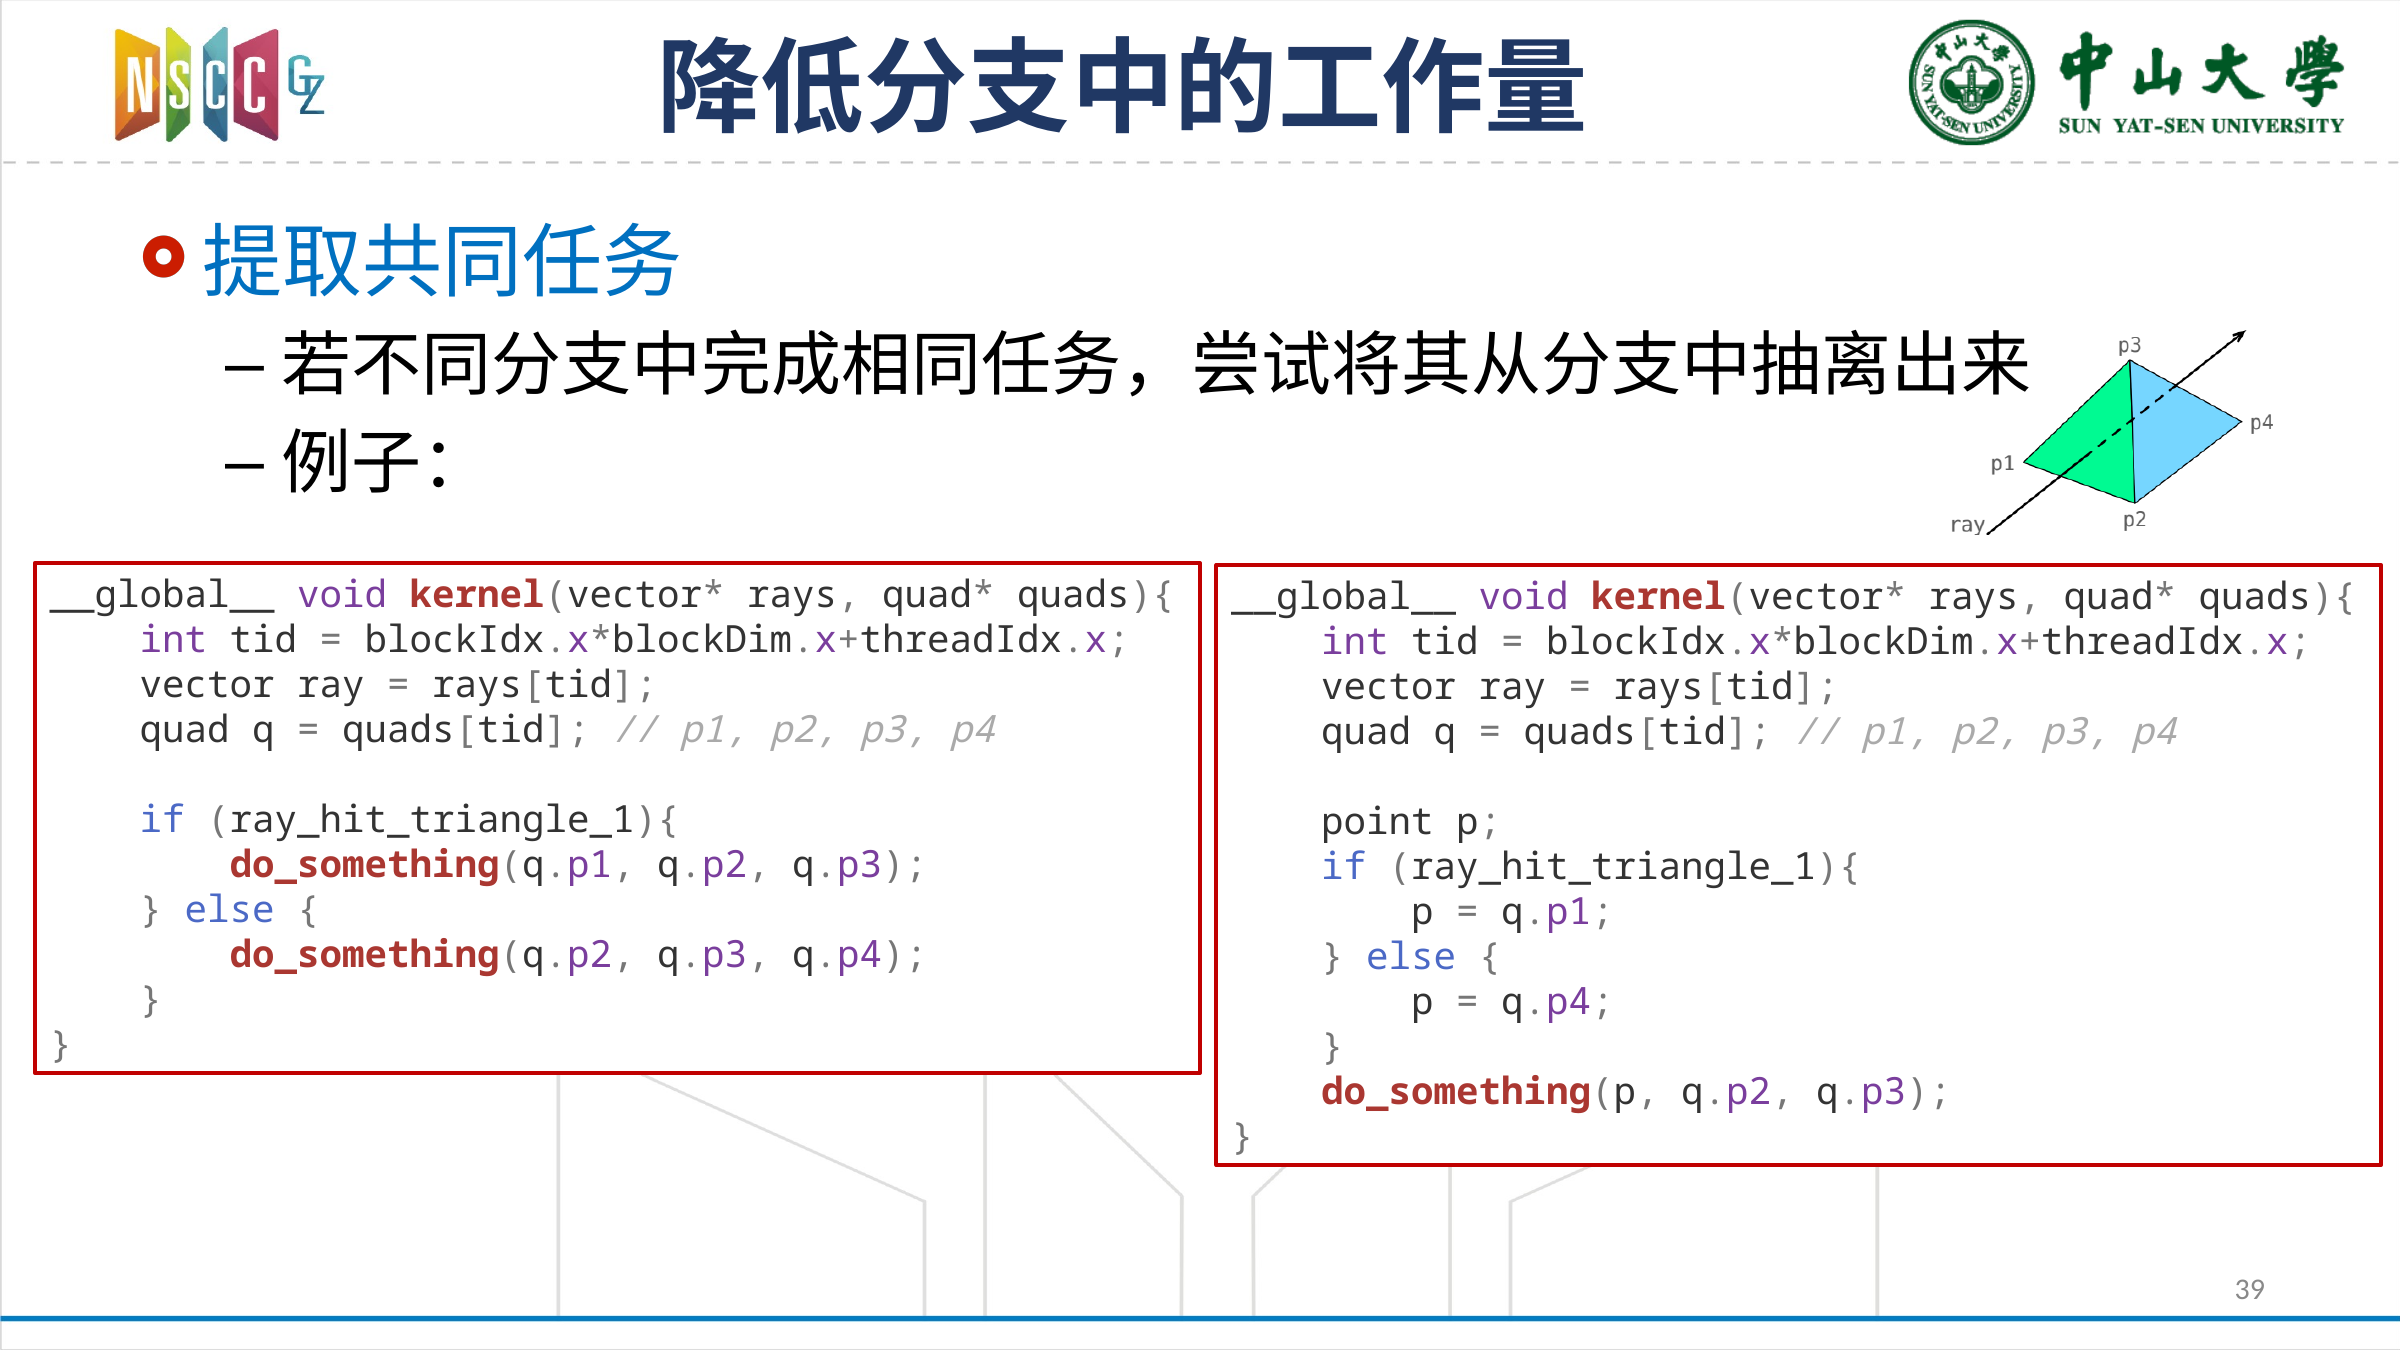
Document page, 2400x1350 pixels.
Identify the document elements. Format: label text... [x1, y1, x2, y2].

text_box __global__ void kernel(vector* rays, quad* quads){ int tid = blockIdx.x*blockDim.x+threadIdx.x; vector ray = rays[tid]; quad q = quads[tid]; // p1, p2, p3, p4 if (ray_hit_triangle_1){ do_something(q.p1, q.p2, q.p3); } else { do_something(q.p2, q.p3, q.p4); } } [34, 563, 1200, 1073]
slide_number 39 [1719, 1251, 2280, 1324]
text_box __global__ void kernel(vector* rays, quad* quads){ int tid = blockIdx.x*blockDim.x+threadIdx.x; vector ray = rays[tid]; quad q = quads[tid]; // p1, p2, p3, p4 point p; if (ray_hit_triangle_1){ p = q.p1; } else { p = q.p4; } do_something(p, q.p2, q.p3); } [1216, 565, 2382, 1165]
list 提取共同任务 若不同分支中完成相同任务，尝试将其从分支中抽离出来 例子： [120, 202, 2280, 1206]
title 降低分支中的工作量 [349, 13, 1897, 153]
picture [0, 0, 2400, 1350]
